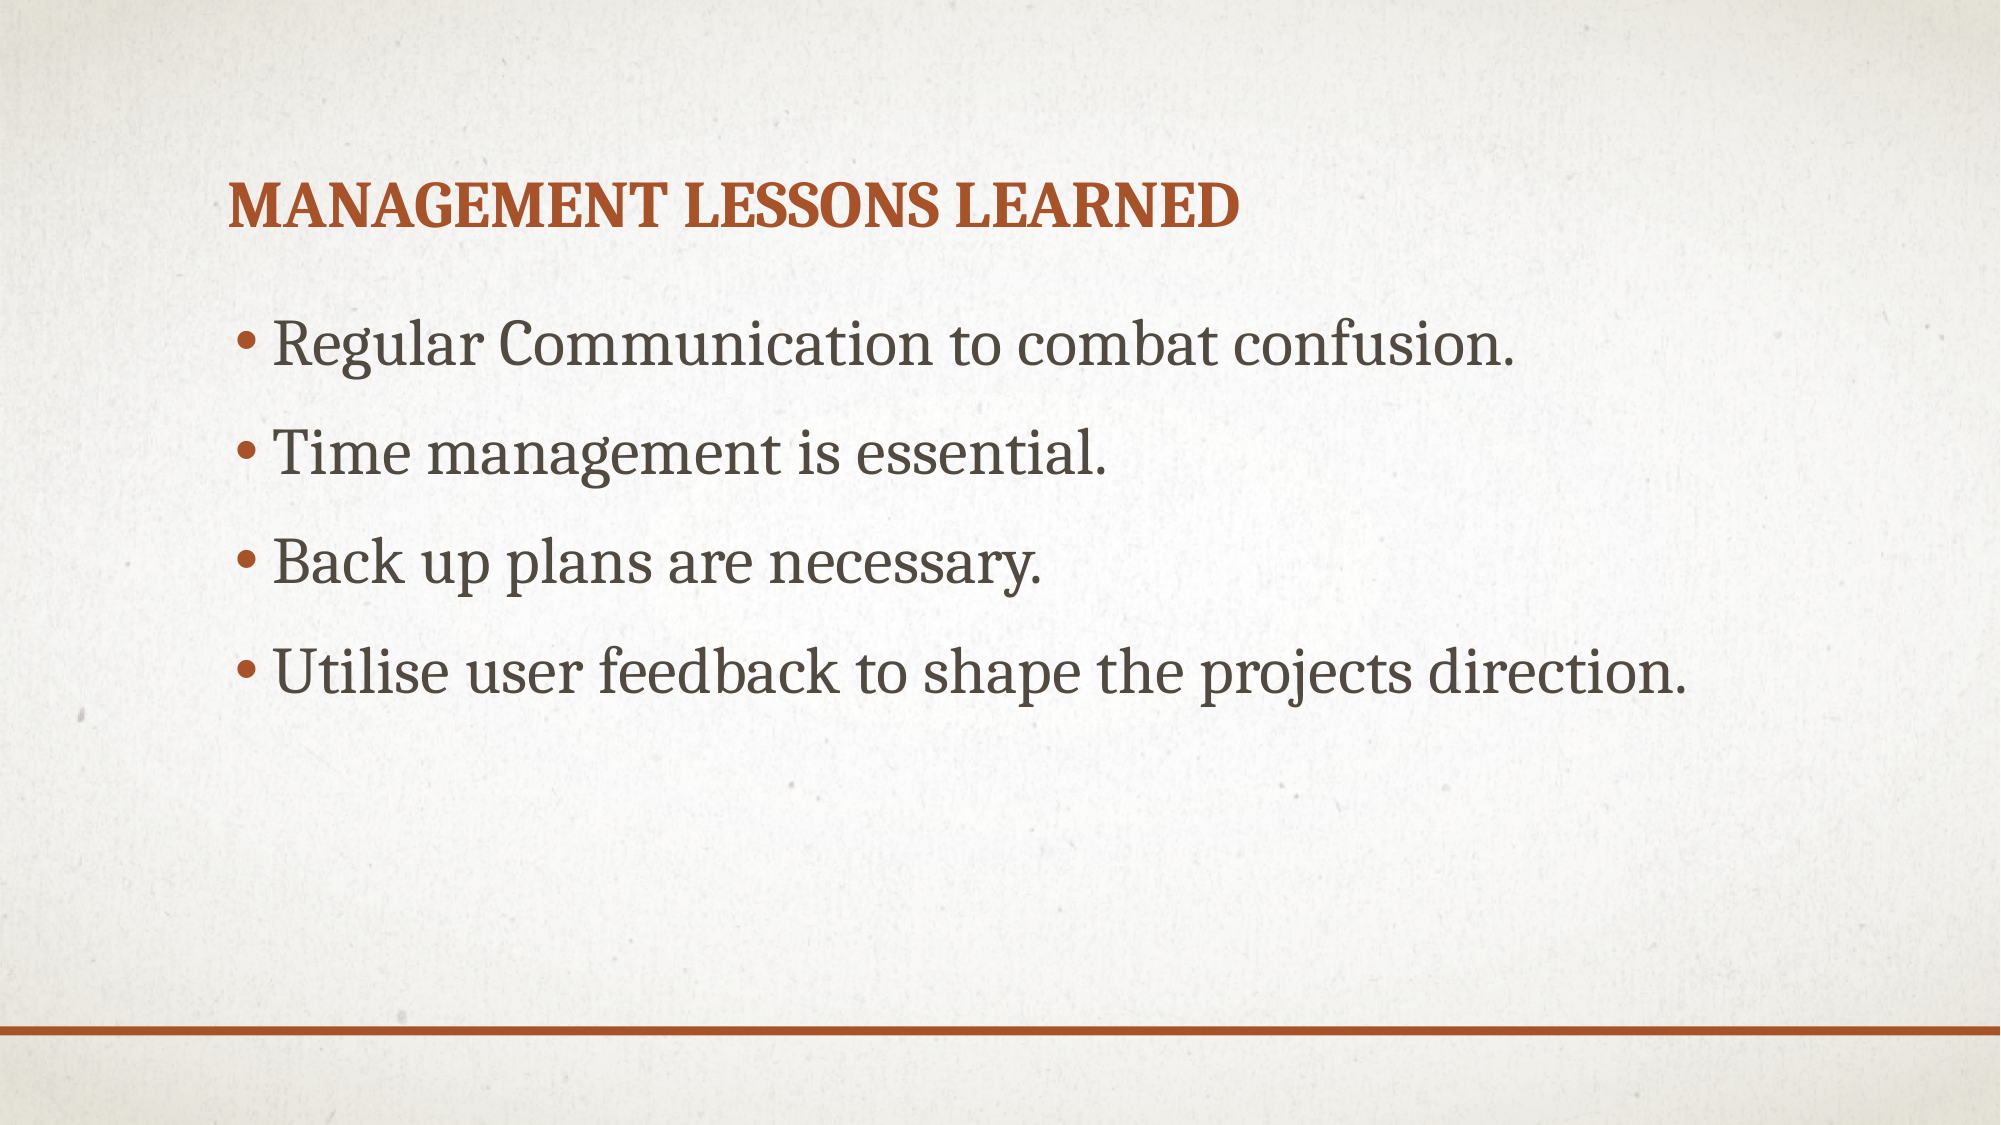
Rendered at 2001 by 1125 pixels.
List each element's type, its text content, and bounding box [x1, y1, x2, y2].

list Regular Communication to combat confusion. Time management is essential. Back up plans are necessary. Utilise user feedback to shape the projects direction. [212, 299, 1788, 975]
picture [0, 0, 2001, 1125]
title Management Lessons learned [212, 62, 1788, 250]
